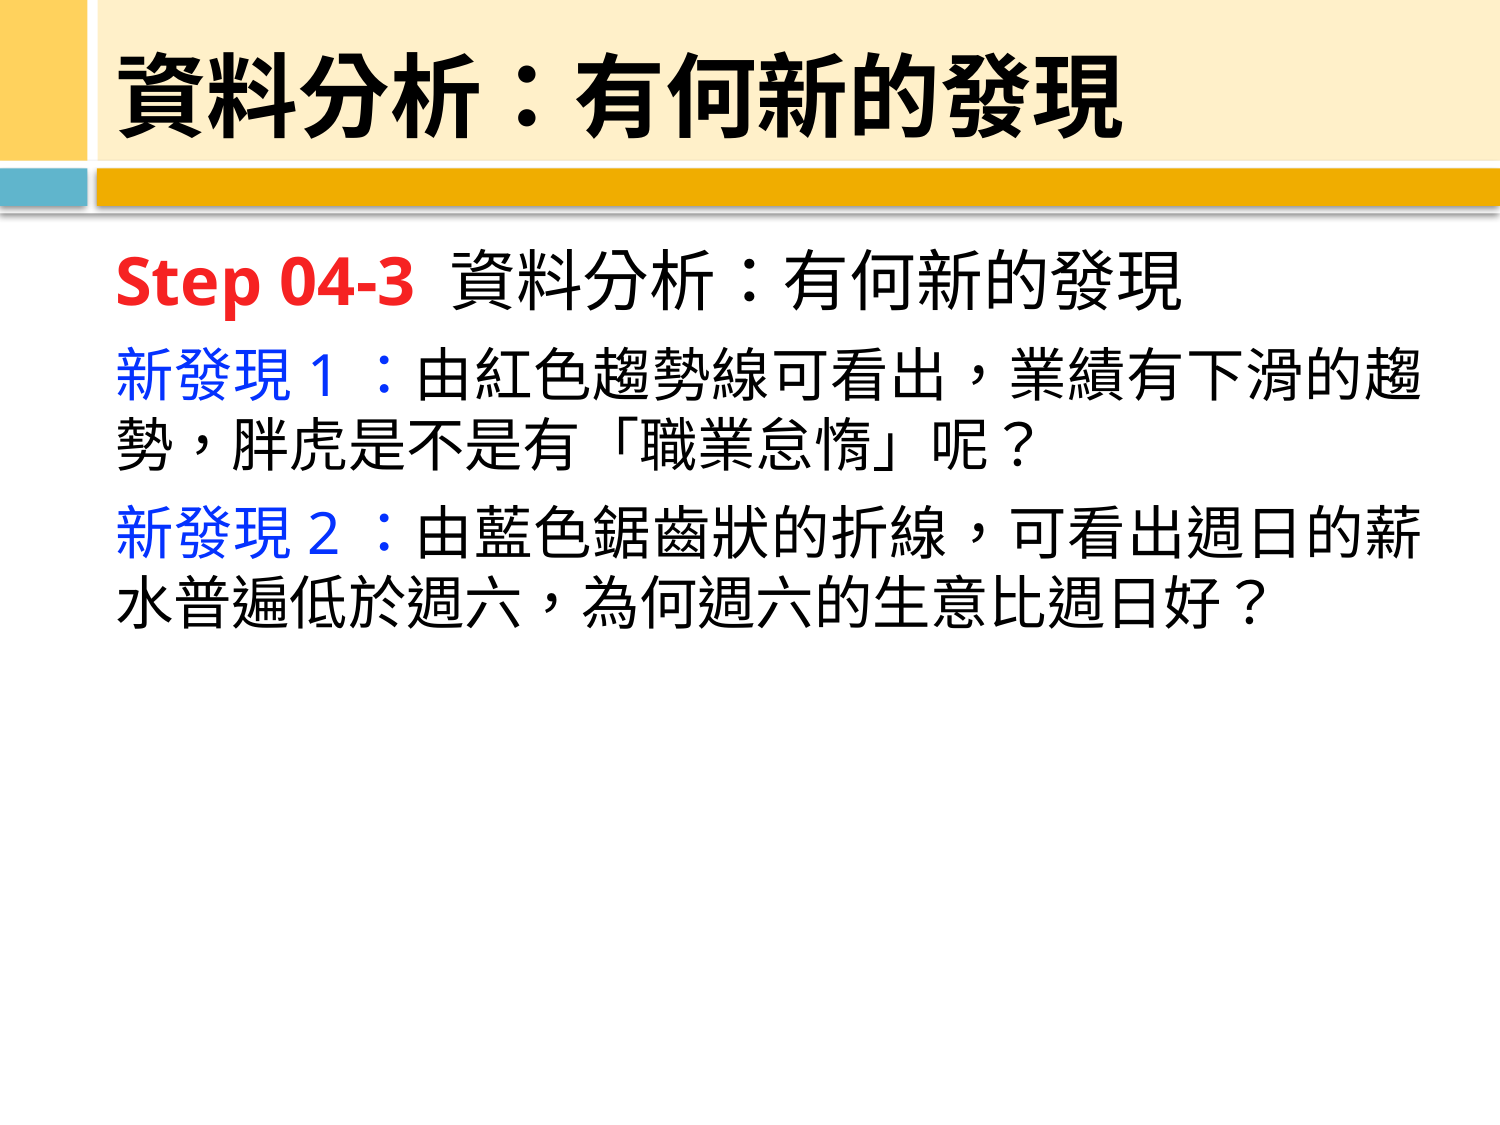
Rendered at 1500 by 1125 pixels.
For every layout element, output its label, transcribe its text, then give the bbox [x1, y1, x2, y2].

list Step 04-3 資料分析：有何新的發現 新發現1：由紅色趨勢線可看出，業績有下滑的趨勢，胖虎是不是有「職業怠惰」呢？ 新發現2：由藍色鋸齒狀的折線，可看出週日的薪水普遍低於週六，為何週六的生意比週日好？ [100, 231, 1438, 1024]
title 資料分析：有何新的發現 [100, 26, 1438, 161]
